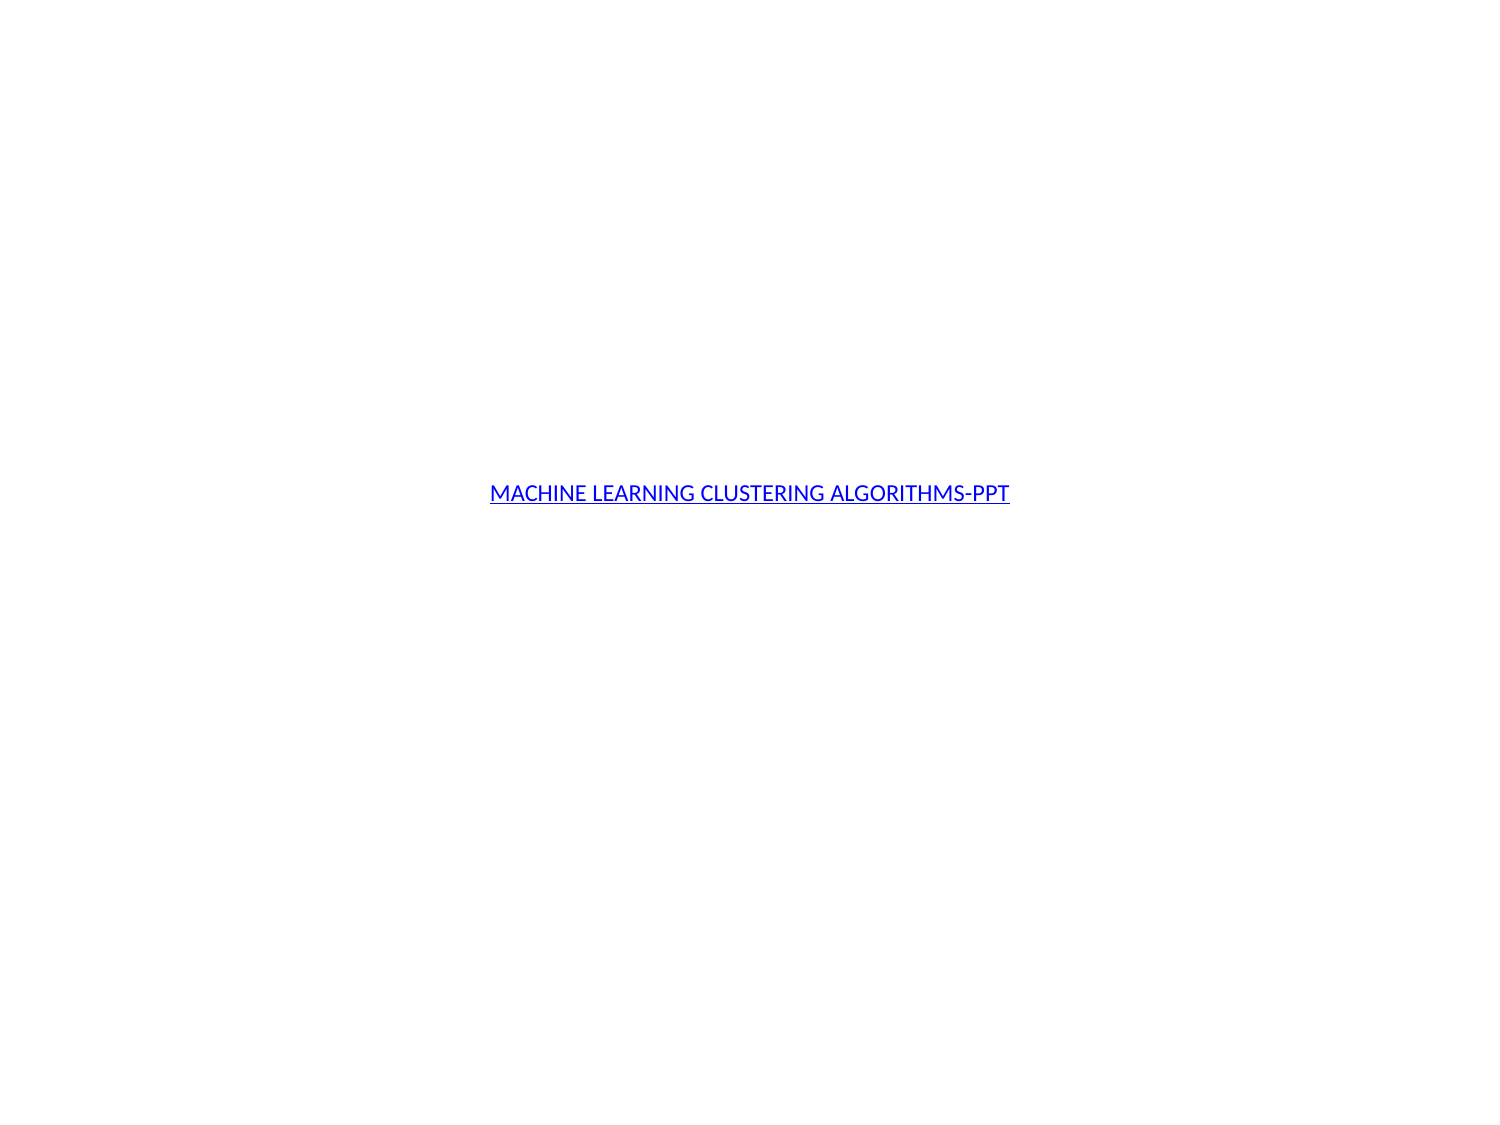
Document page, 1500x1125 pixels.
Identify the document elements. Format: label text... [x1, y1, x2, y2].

title MACHINE LEARNING CLUSTERING ALGORITHMS-PPT [112, 349, 1388, 591]
